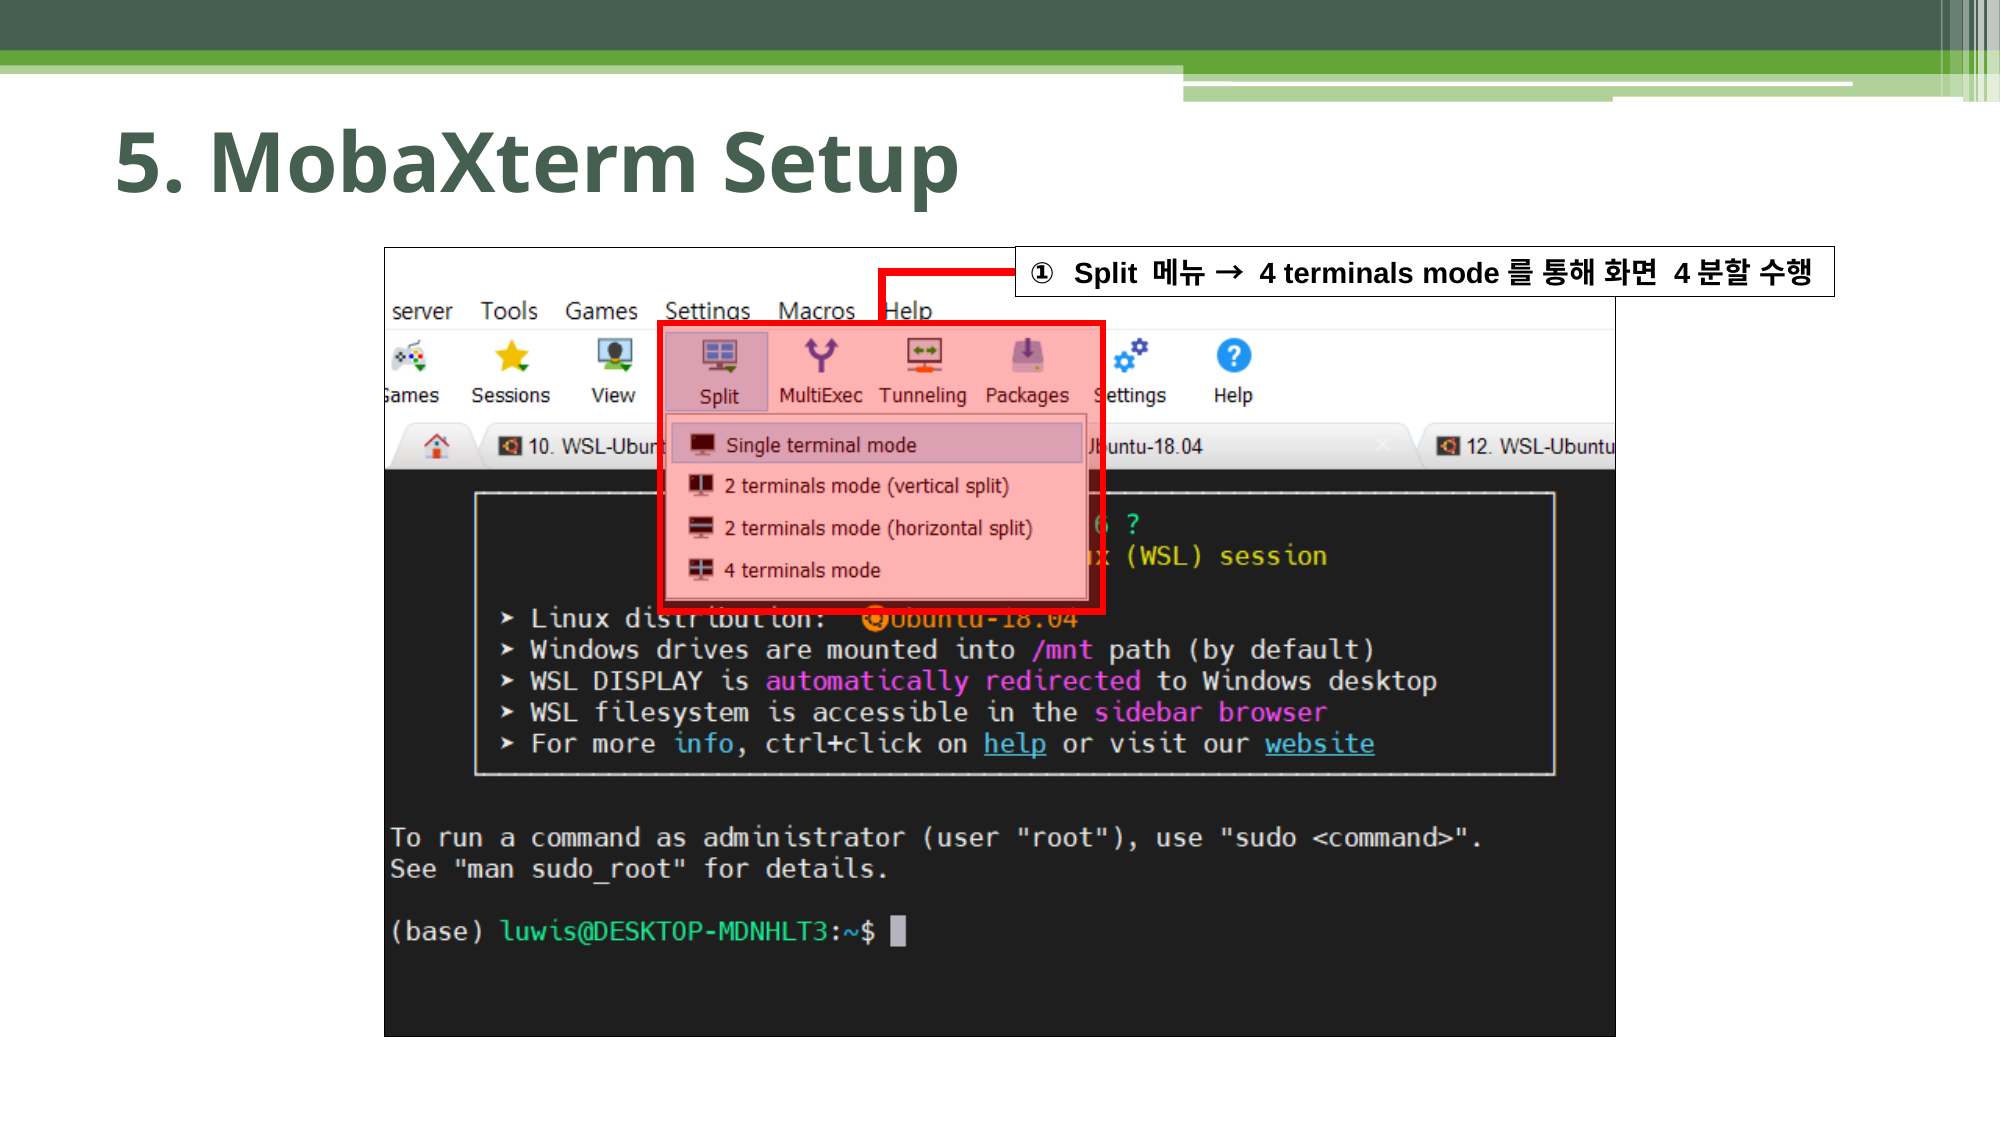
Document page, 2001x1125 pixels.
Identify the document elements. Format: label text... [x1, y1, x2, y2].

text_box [659, 246, 1835, 612]
title 5. MobaXterm Setup [99, 71, 1900, 247]
picture [384, 246, 1616, 1037]
